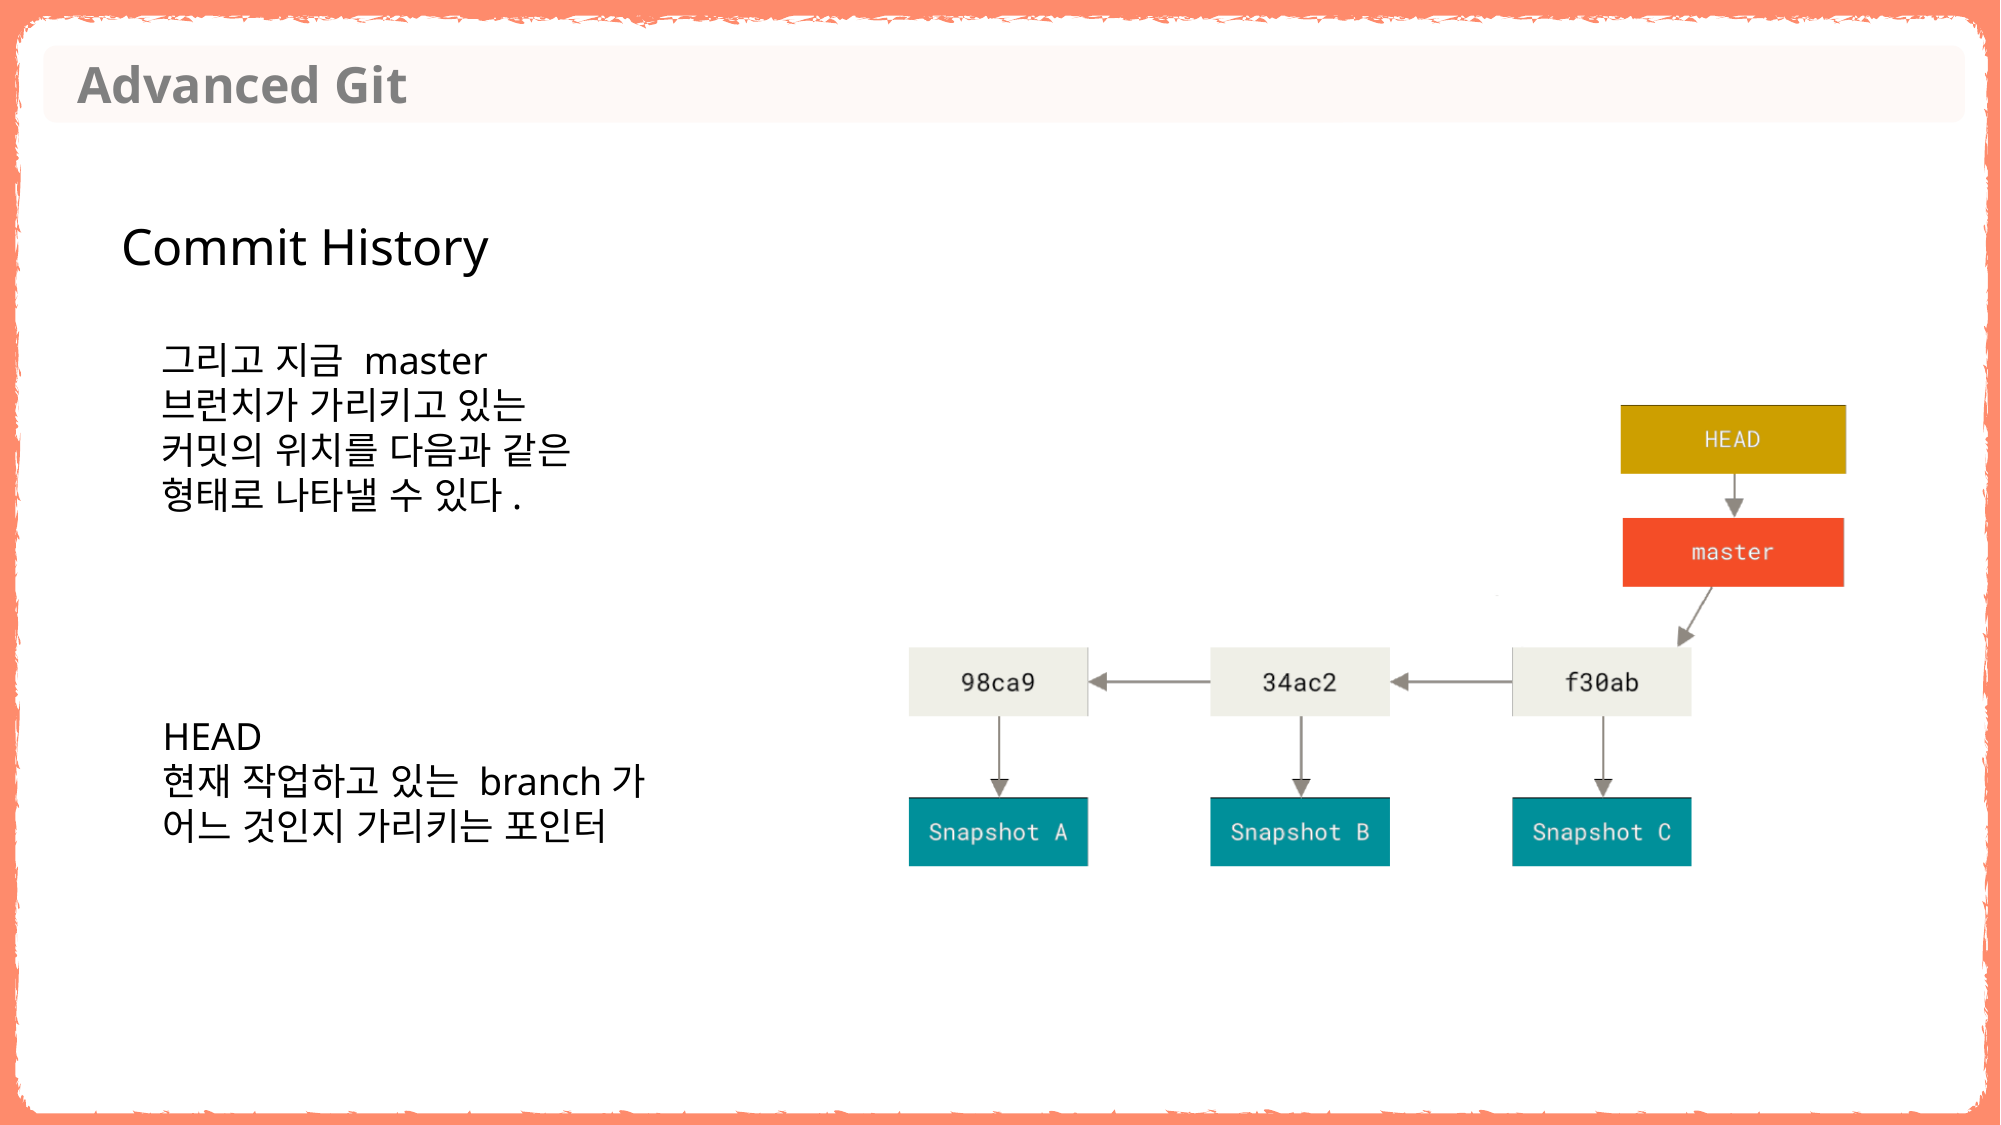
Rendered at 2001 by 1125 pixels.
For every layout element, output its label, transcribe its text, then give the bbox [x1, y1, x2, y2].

text_box 그리고 지금 master 브런치가 가리키고 있는 커밋의 위치를 다음과 같은 형태로 나타낼 수 있다. [146, 329, 641, 525]
picture [871, 368, 1870, 895]
text_box HEAD 현재 작업하고 있는 branch가 어느 것인지 가리키는 포인터 [147, 705, 692, 856]
text_box Advanced Git [42, 44, 1967, 124]
text_box Commit History [106, 207, 1133, 283]
text_box [0, 0, 2000, 1125]
